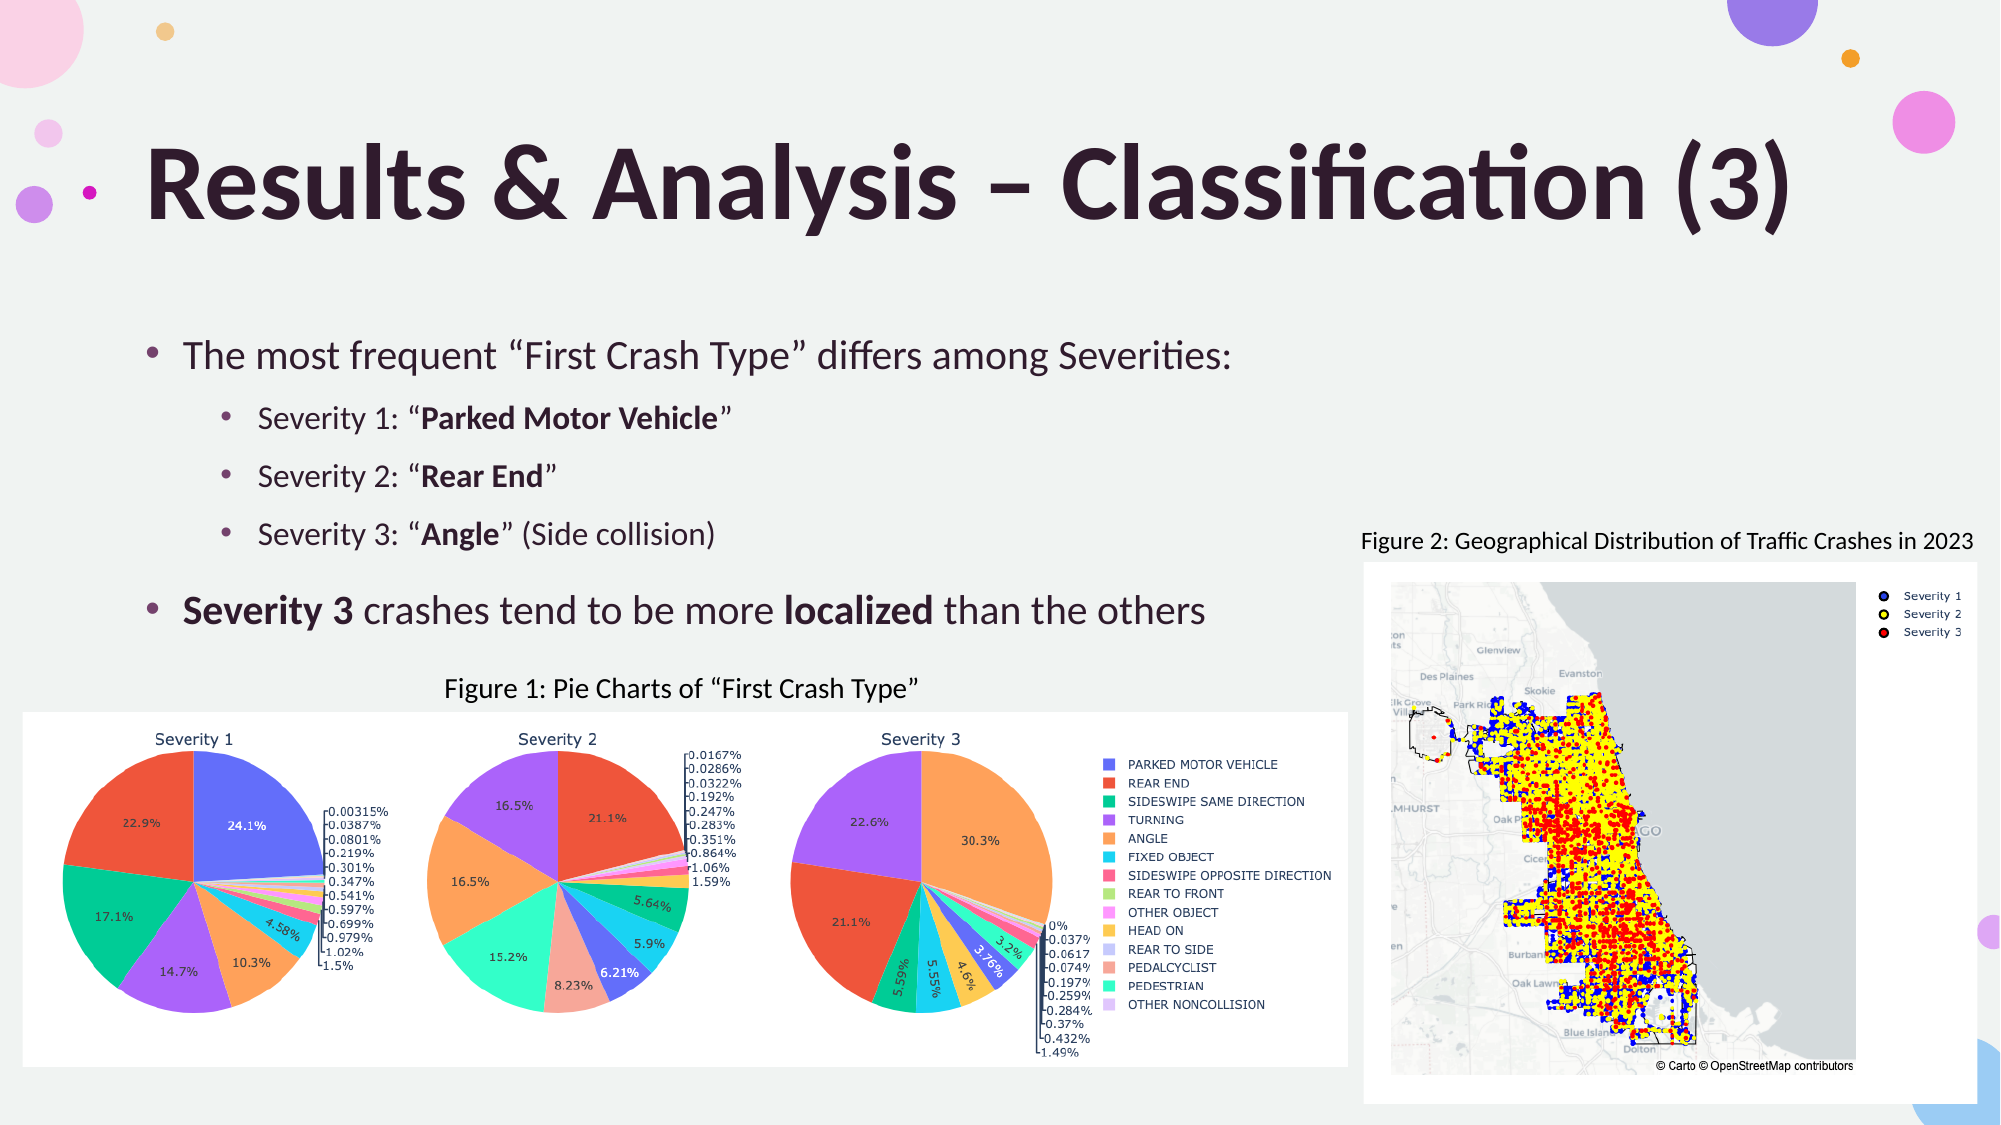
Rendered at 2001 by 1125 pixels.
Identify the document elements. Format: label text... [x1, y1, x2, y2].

title Results & Analysis – Classification (3) [127, 59, 1877, 278]
picture [1363, 562, 1978, 1104]
text_box Figure 1: Pie Charts of “First Crash Type” [429, 661, 941, 710]
list The most frequent “First Crash Type” differs among Severities: Severity 1: “Parked Motor Vehicle” Severity 2: “Rear End” Severity 3: “Angle” (Side collision) Severity 3 crashes tend to be more localized than the others [127, 299, 1905, 1014]
picture [22, 712, 1349, 1067]
text_box Figure 2: Geographical Distribution of Traffic Crashes in 2023 [1346, 516, 1995, 562]
